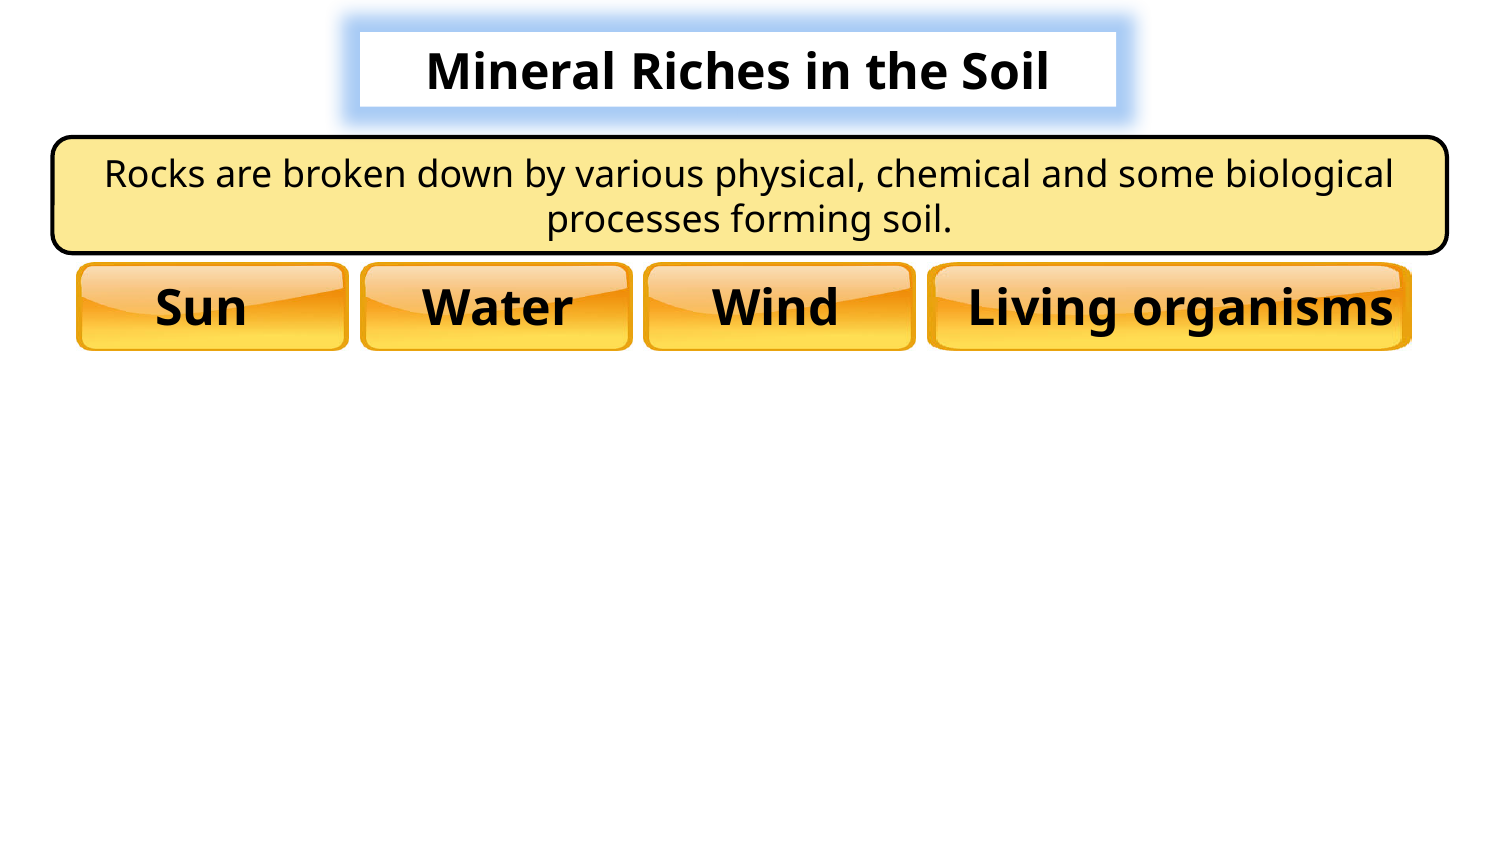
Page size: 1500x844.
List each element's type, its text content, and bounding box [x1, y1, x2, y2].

text_box Rocks are broken down by various physical, chemical and some biological processes forming soil. [50, 134, 1450, 256]
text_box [359, 262, 633, 352]
text_box Mineral Riches in the Soil [360, 32, 1117, 107]
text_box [75, 262, 349, 352]
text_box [643, 262, 917, 352]
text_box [926, 262, 1421, 352]
